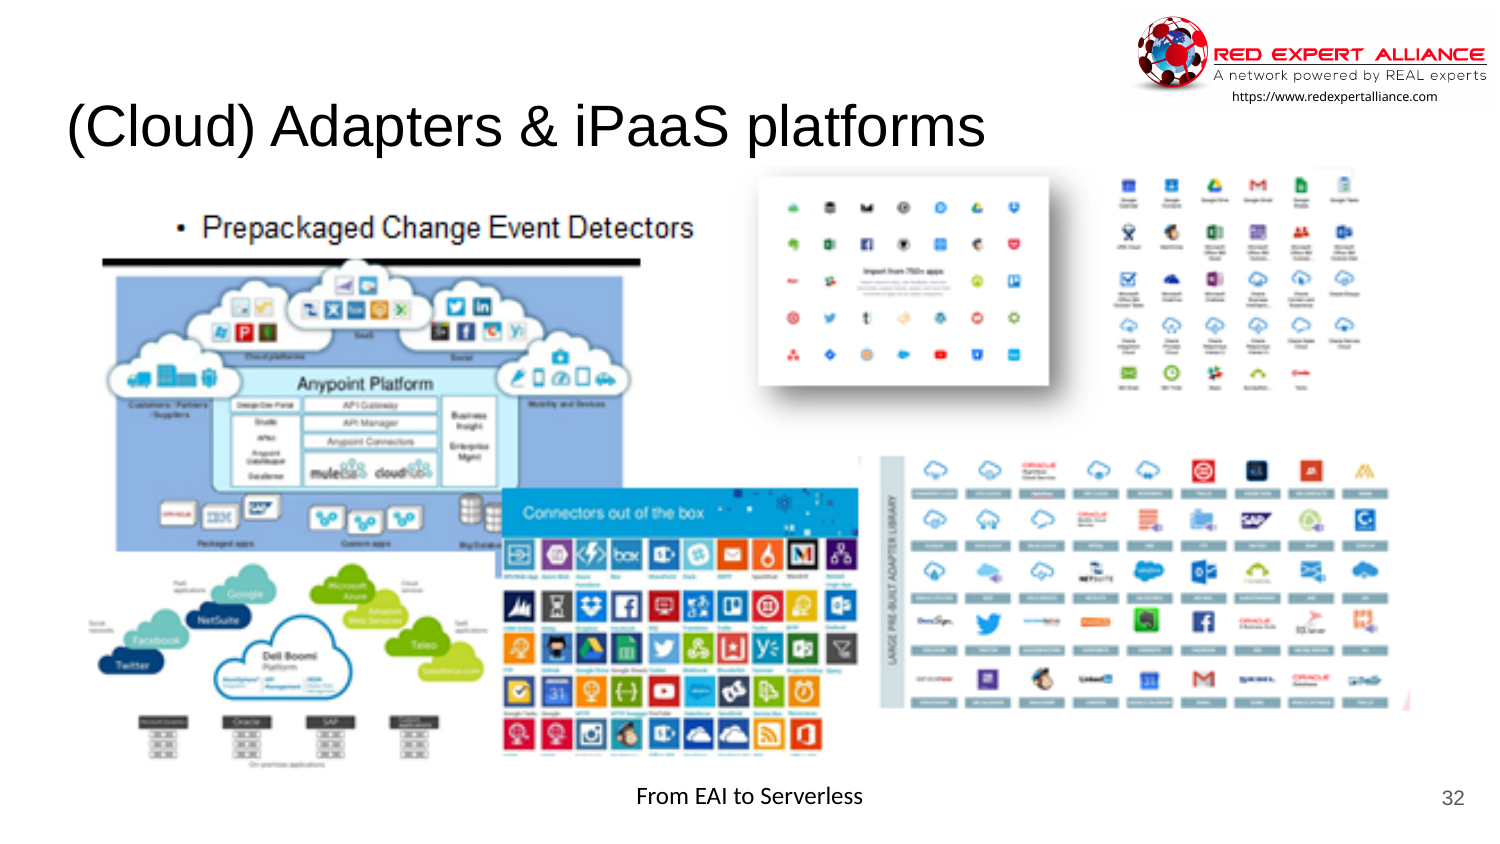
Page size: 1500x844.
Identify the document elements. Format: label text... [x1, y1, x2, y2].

picture [1120, 7, 1496, 111]
picture [69, 166, 1431, 778]
slide_number ‹#› [1389, 764, 1480, 830]
title (Cloud) Adapters & iPaaS platforms [51, 72, 1449, 167]
